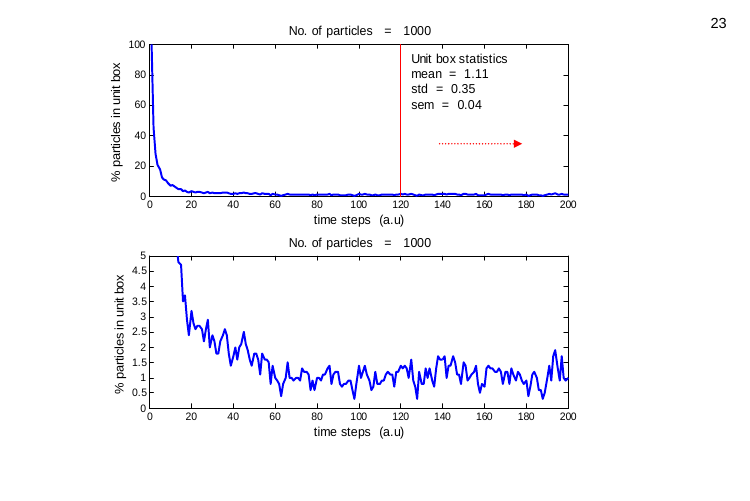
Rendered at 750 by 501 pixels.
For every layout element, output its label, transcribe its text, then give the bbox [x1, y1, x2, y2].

slide_number 23 [558, 10, 734, 46]
picture [79, 11, 659, 490]
